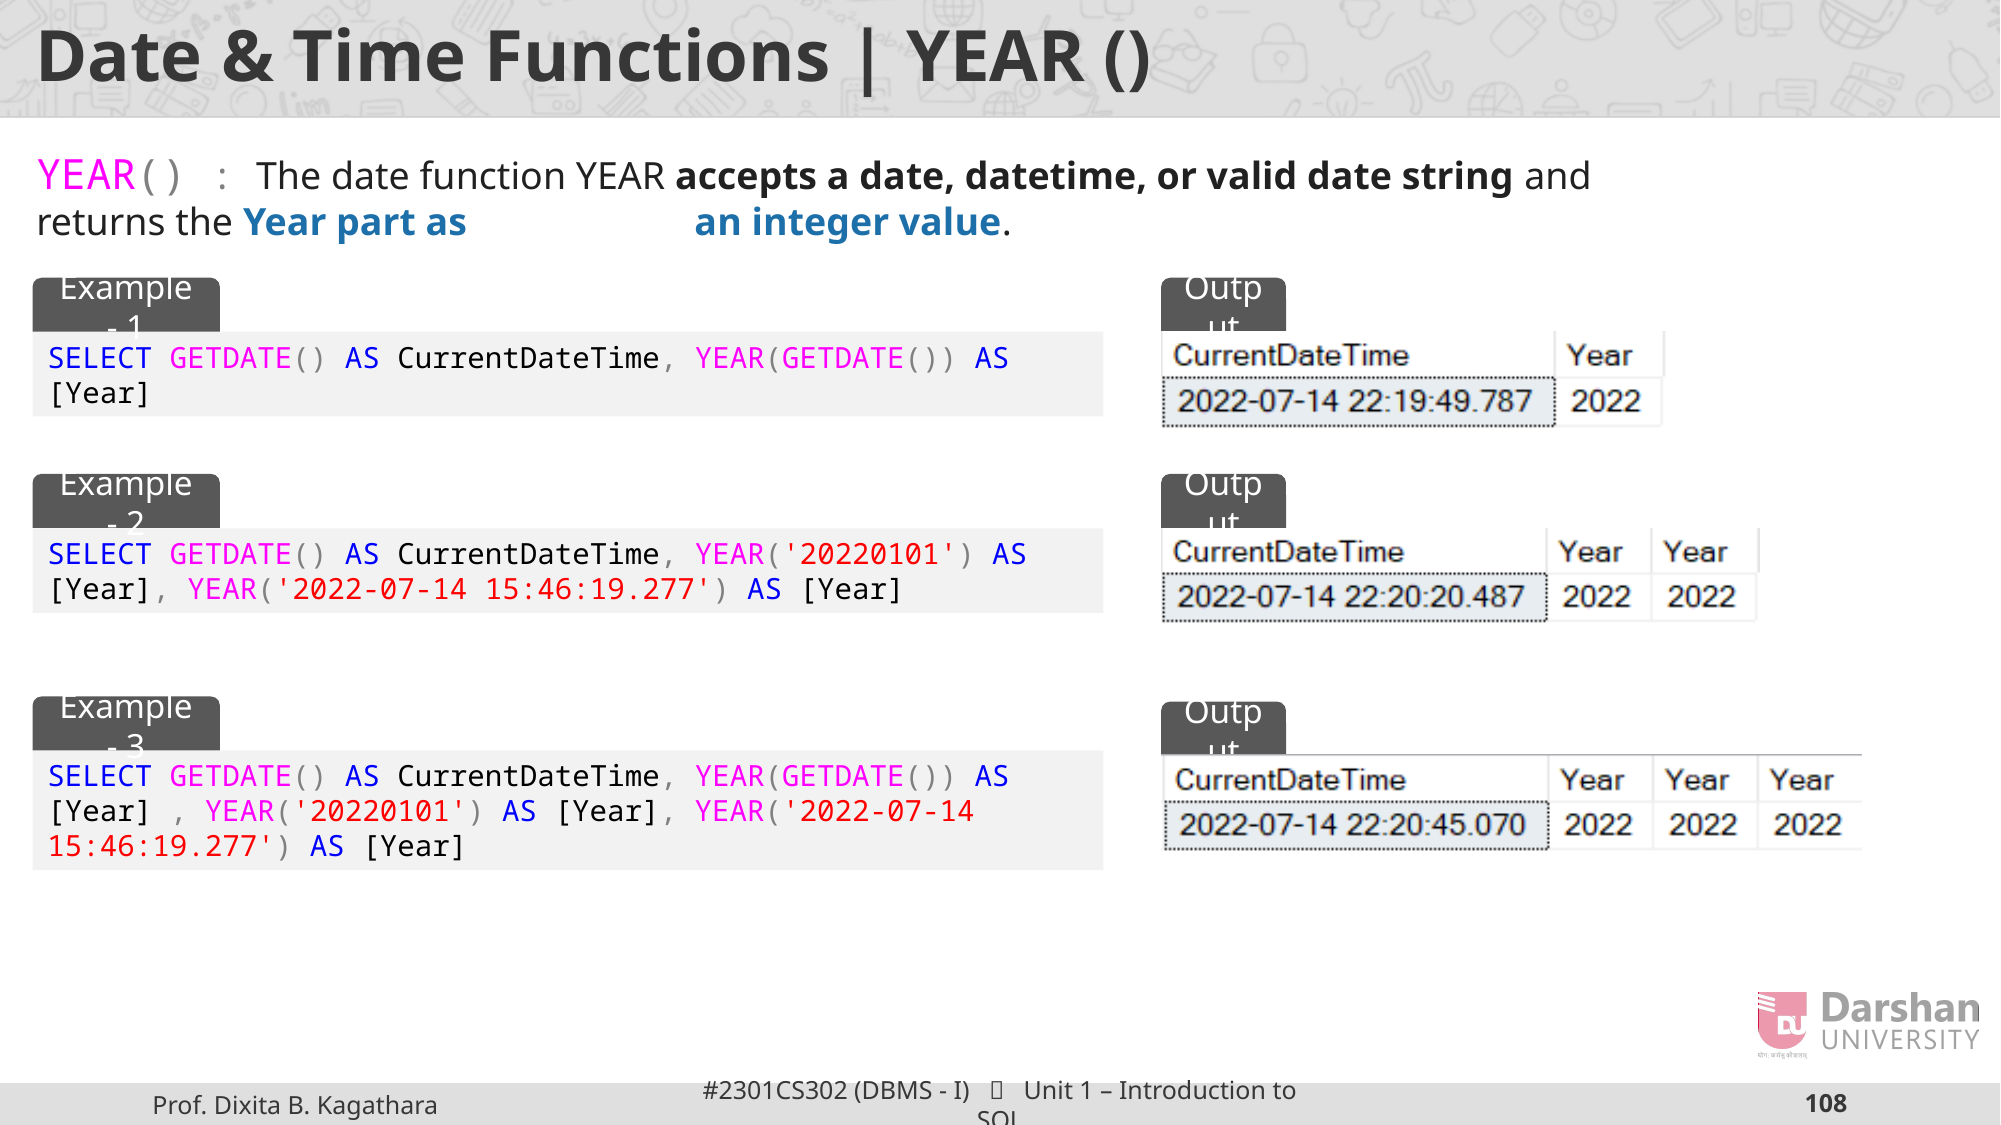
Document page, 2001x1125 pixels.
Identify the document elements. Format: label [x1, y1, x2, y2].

text_box [31, 695, 1104, 871]
picture [1161, 754, 1862, 855]
list [21, 141, 1979, 1059]
picture [1161, 528, 1760, 629]
text_box [1160, 700, 1288, 757]
title [0, 0, 2000, 117]
text_box [31, 472, 1104, 613]
text_box [31, 276, 1104, 417]
text_box [1160, 276, 1288, 333]
picture [1161, 330, 1670, 432]
text_box [21, 140, 1704, 251]
text_box [1160, 472, 1288, 529]
